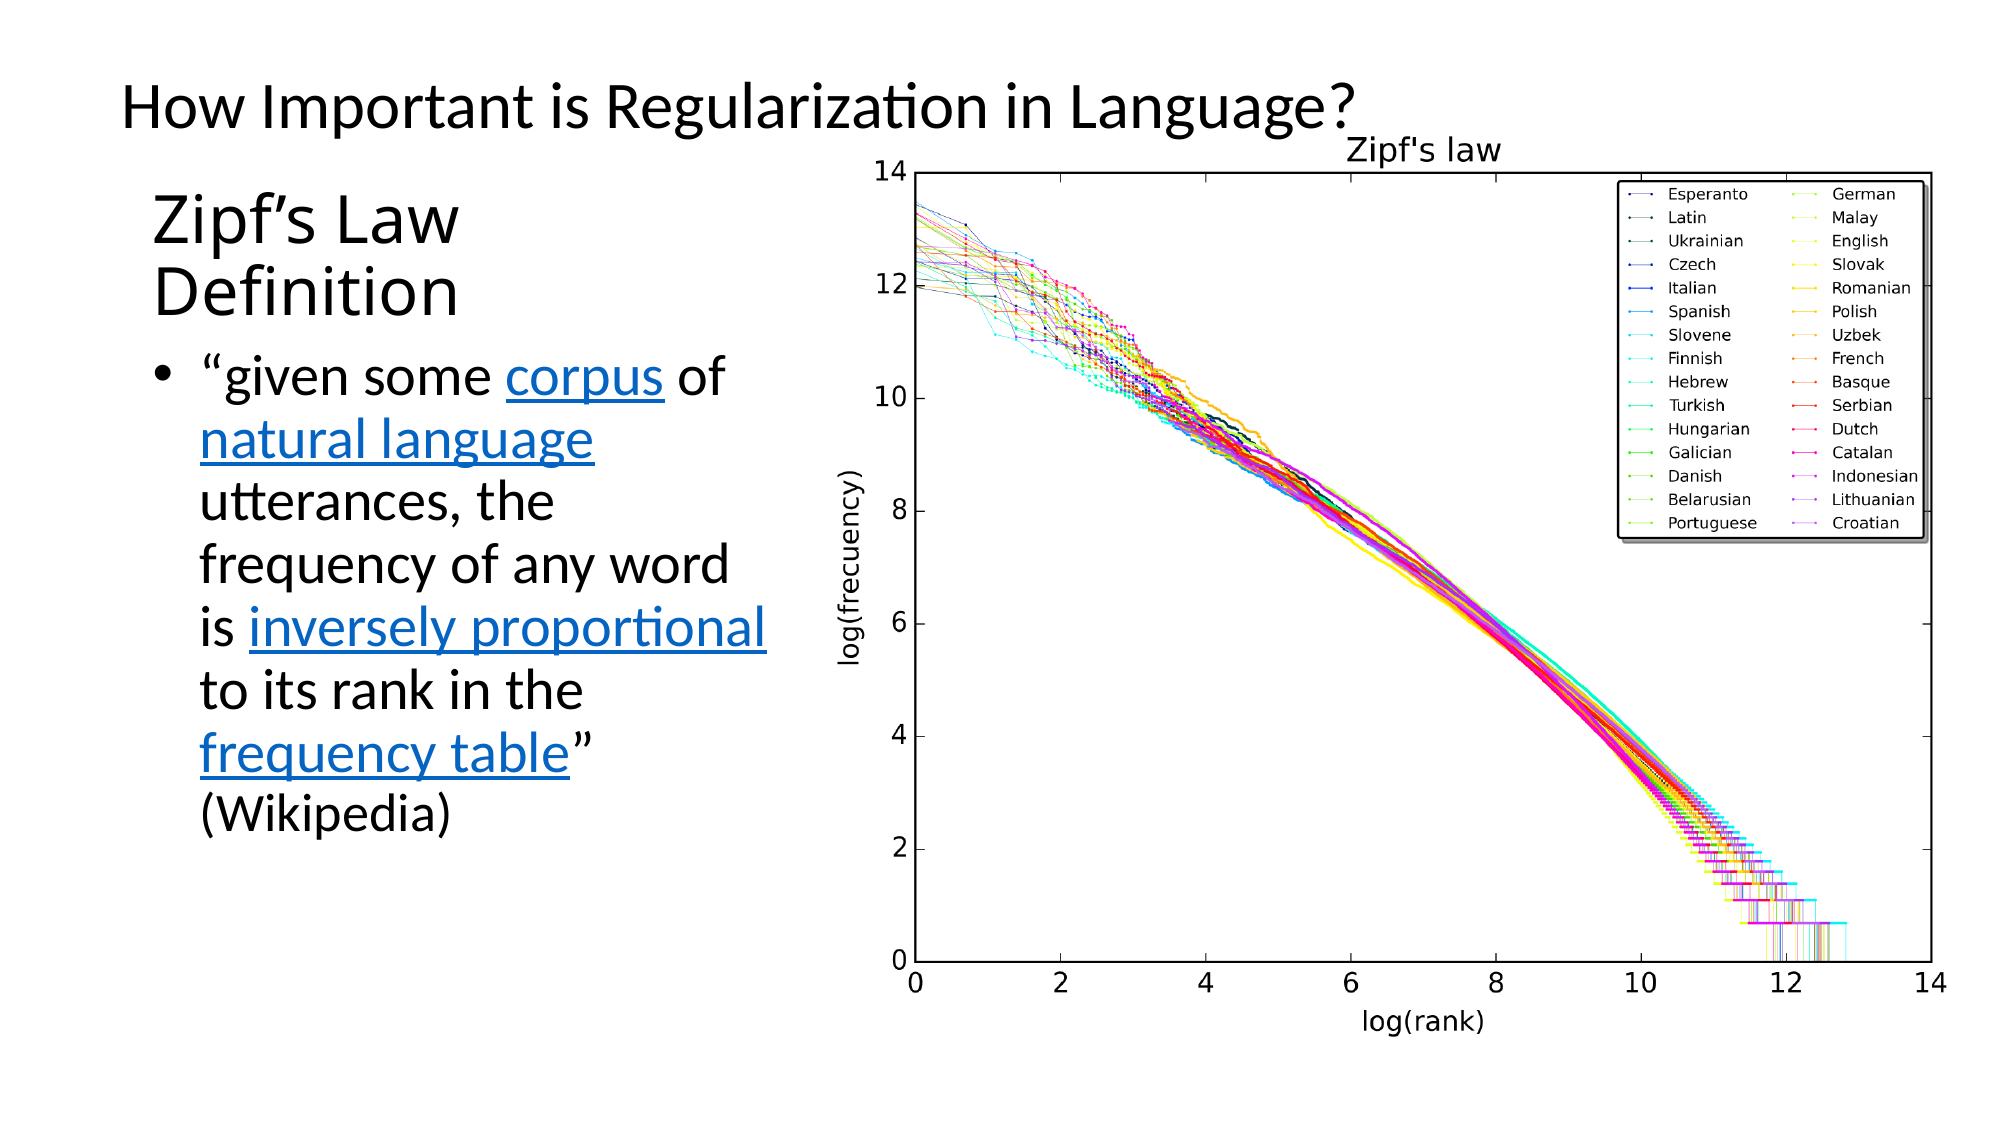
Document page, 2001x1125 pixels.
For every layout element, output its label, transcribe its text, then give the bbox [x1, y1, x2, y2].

title Zipf’s Law Definition [137, 150, 782, 337]
picture [782, 74, 2001, 1060]
list “given some corpus of natural language utterances, the frequency of any word is inversely proportional to its rank in the frequency table” (Wikipedia) [137, 337, 782, 963]
text_box How Important is Regularization in Language? [106, 54, 1744, 150]
